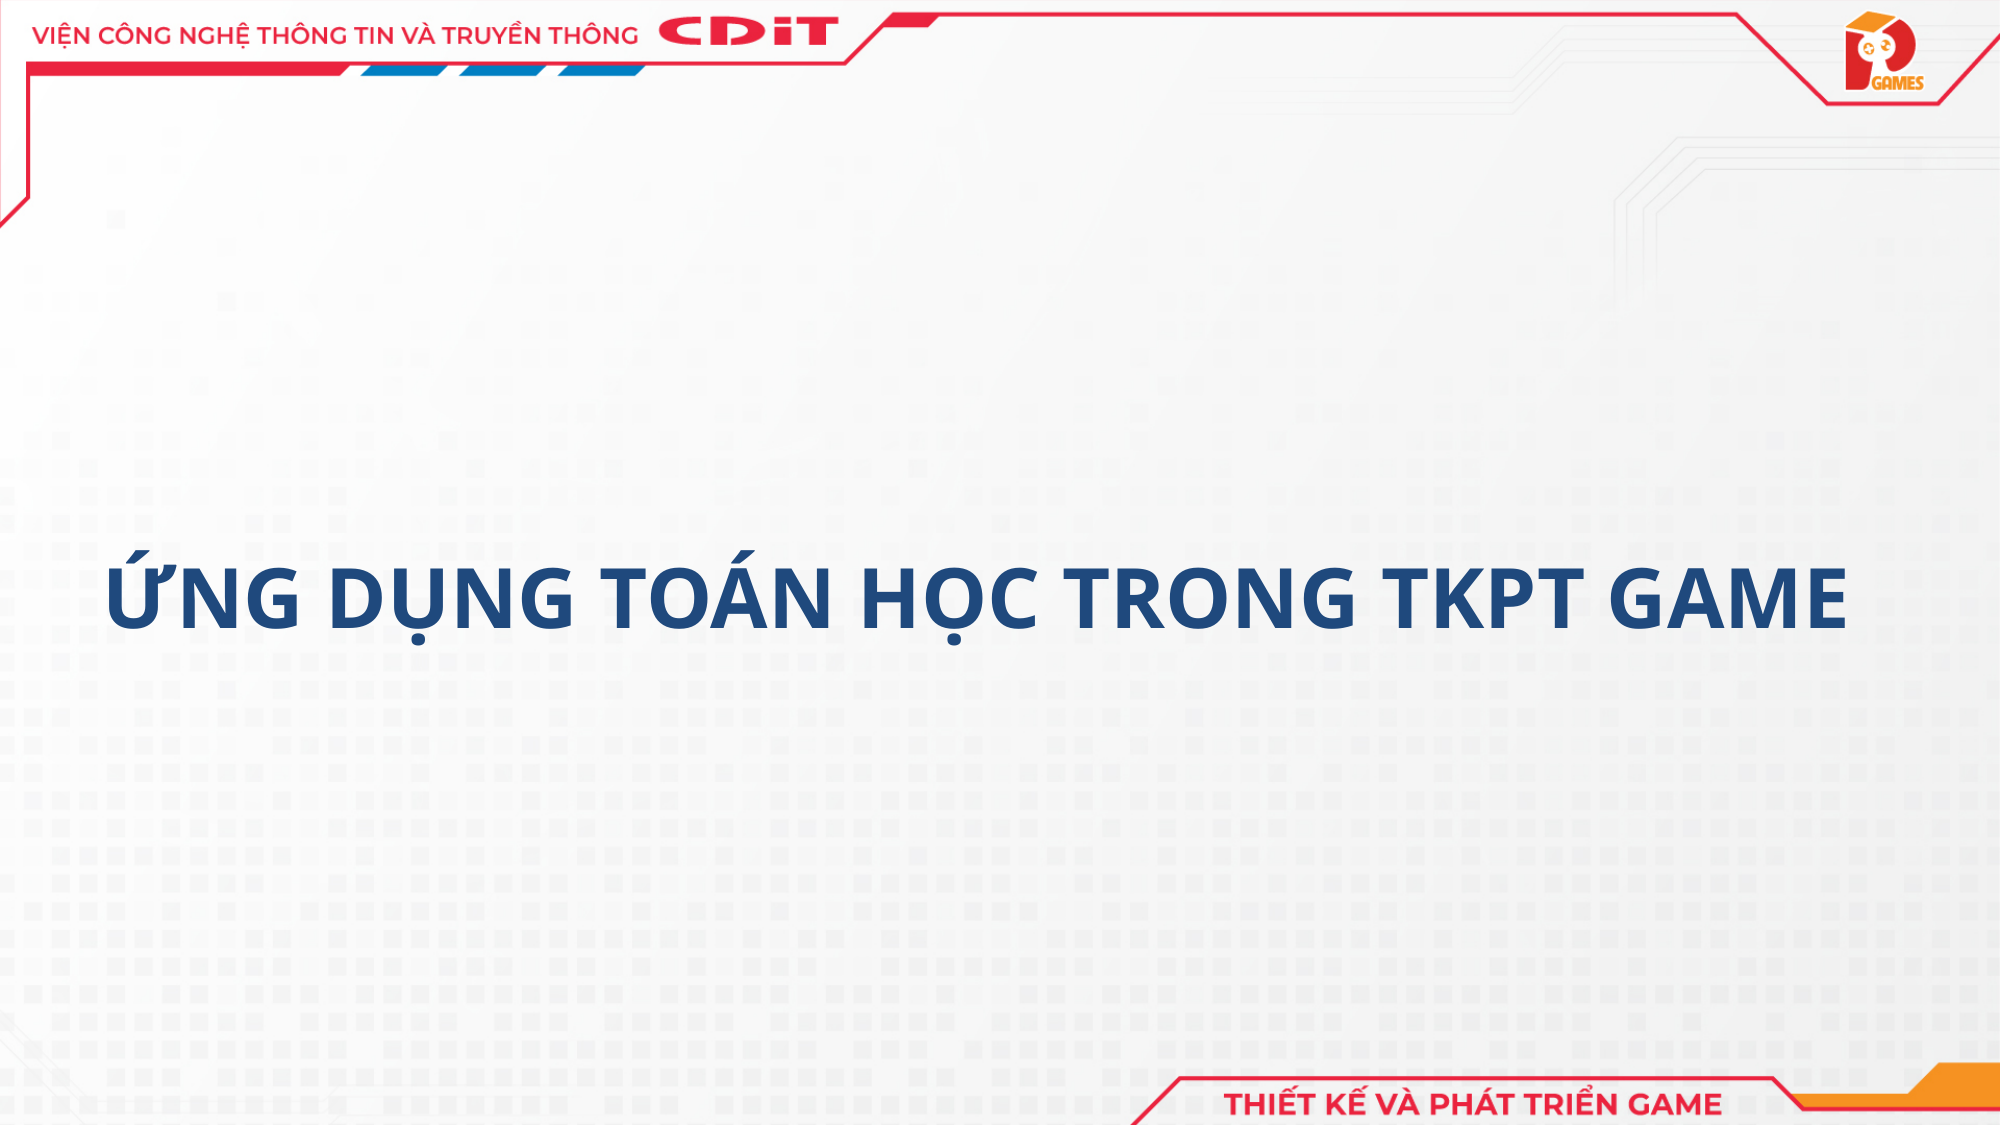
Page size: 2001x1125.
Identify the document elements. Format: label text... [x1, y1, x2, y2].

picture [0, 0, 2000, 1125]
title ỨNG DỤNG TOÁN HỌC TRONG TKPT GAME [87, 537, 1913, 663]
